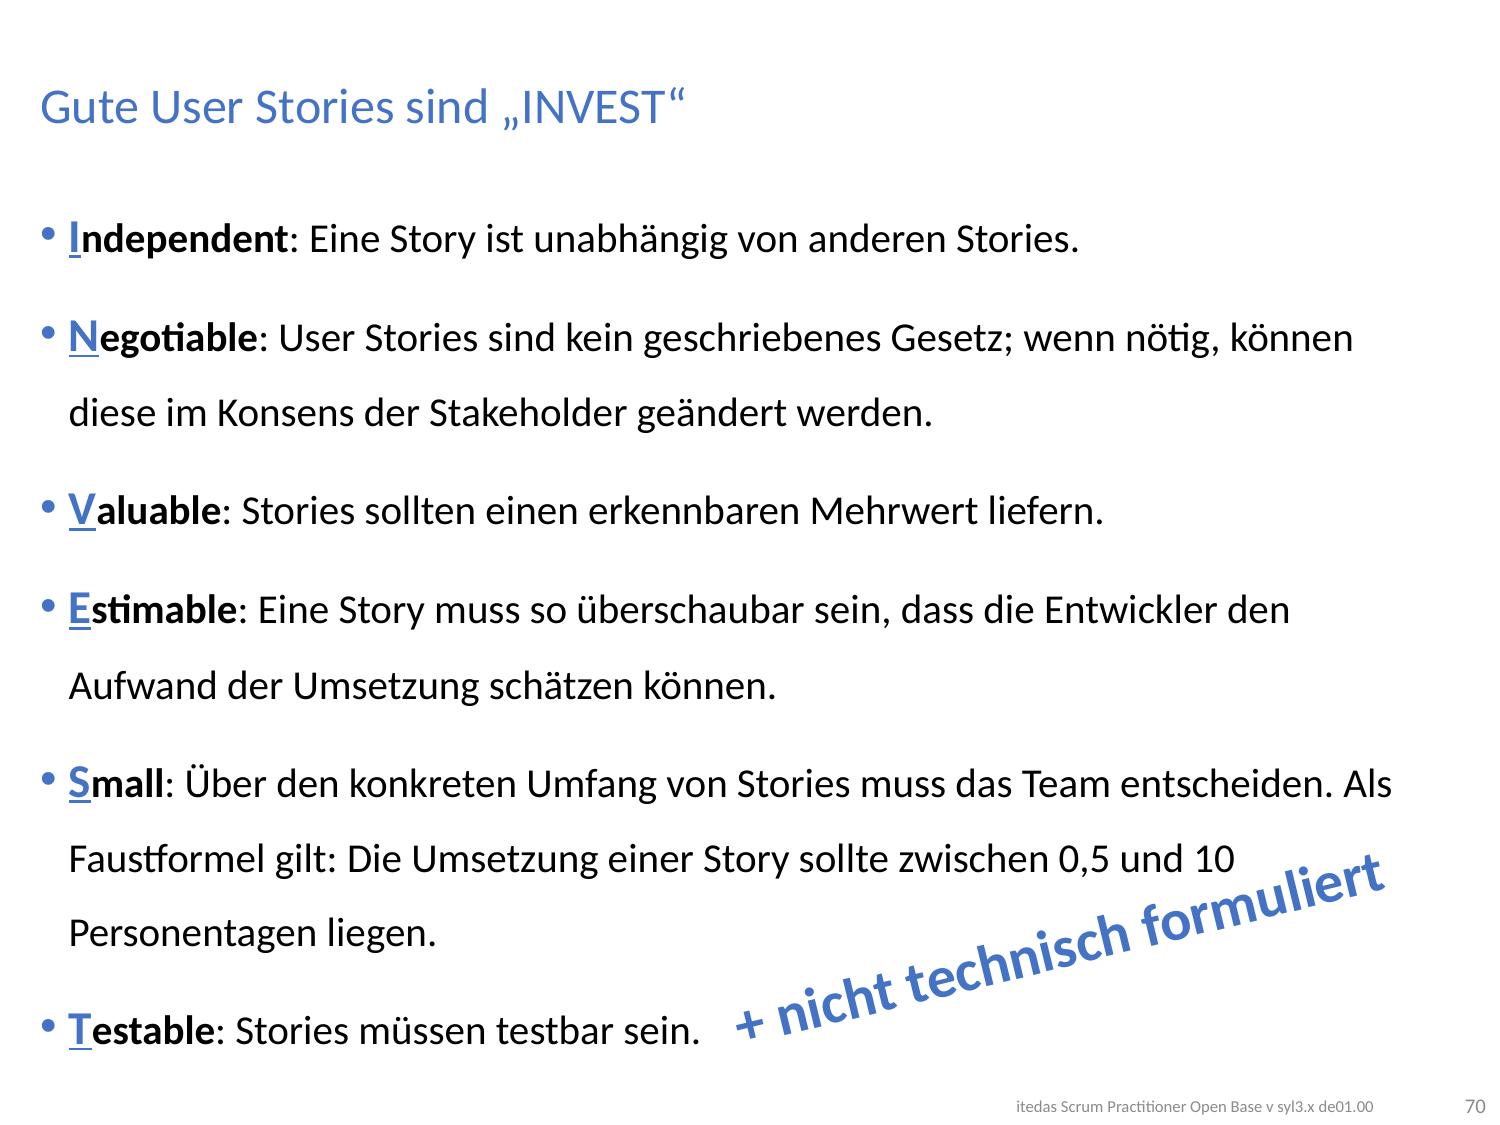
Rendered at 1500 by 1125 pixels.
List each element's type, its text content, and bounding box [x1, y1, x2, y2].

list Independent: Eine Story ist unabhängig von anderen Stories. Negotiable: User Stories sind kein geschriebenes Gesetz; wenn nötig, können diese im Konsens der Stakeholder geändert werden. Valuable: Stories sollten einen erkennbaren Mehrwert liefern. Estimable: Eine Story muss so überschaubar sein, dass die Entwickler den Aufwand der Umsetzung schätzen können. Small: Über den konkreten Umfang von Stories muss das Team entscheiden. Als Faustformel gilt: Die Umsetzung einer Story sollte zwischen 0,5 und 10 Personentagen liegen. Testable: Stories müssen testbar sein. [40, 169, 1460, 1070]
footer itedas Scrum Practitioner Open Base v syl3.x de01.00 [874, 1095, 1375, 1120]
slide_number 70 [1387, 1092, 1487, 1123]
title Gute User Stories sind „INVEST“ [40, 67, 1460, 147]
text_box + nicht technisch formuliert [710, 808, 1460, 1069]
